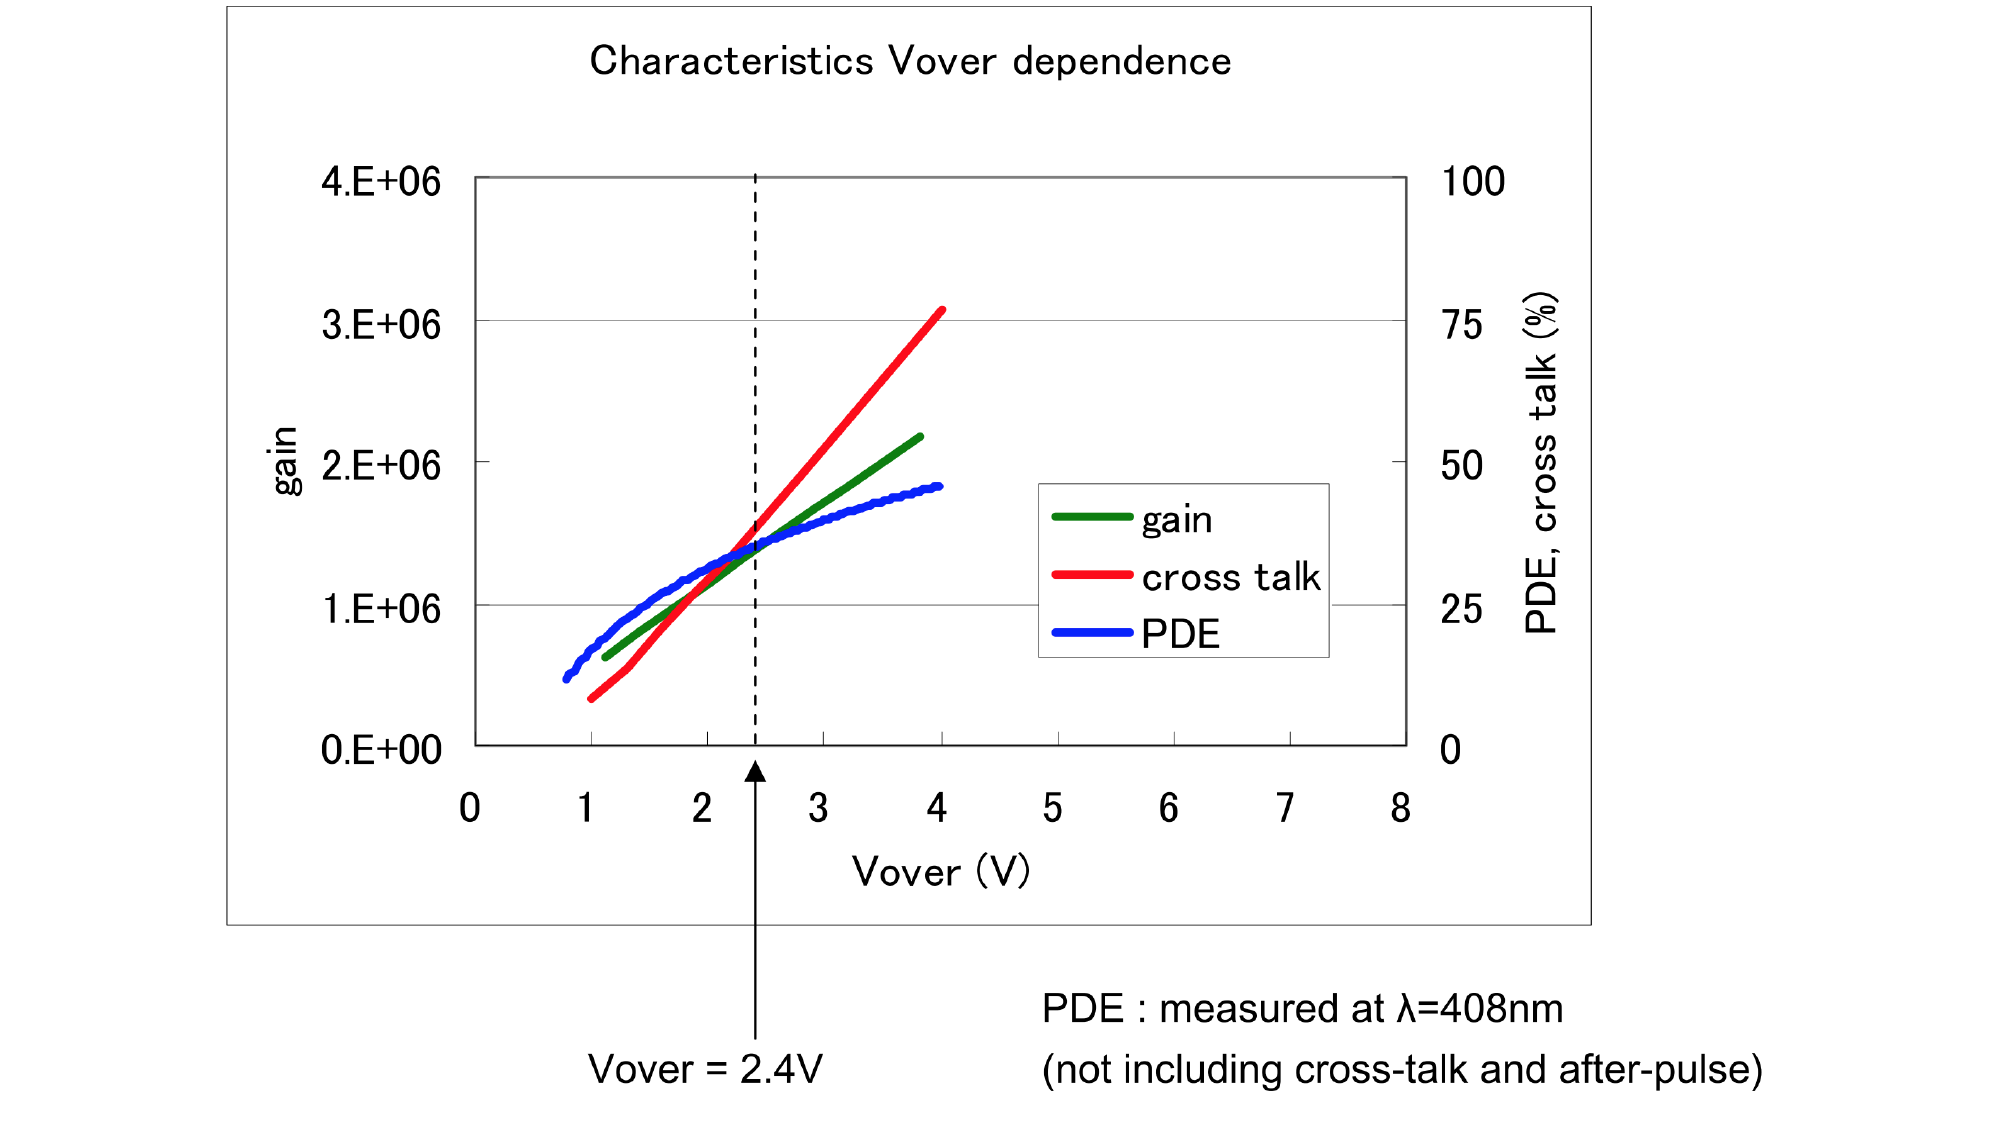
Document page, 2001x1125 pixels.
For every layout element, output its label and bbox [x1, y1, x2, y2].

picture [214, 0, 1785, 1125]
